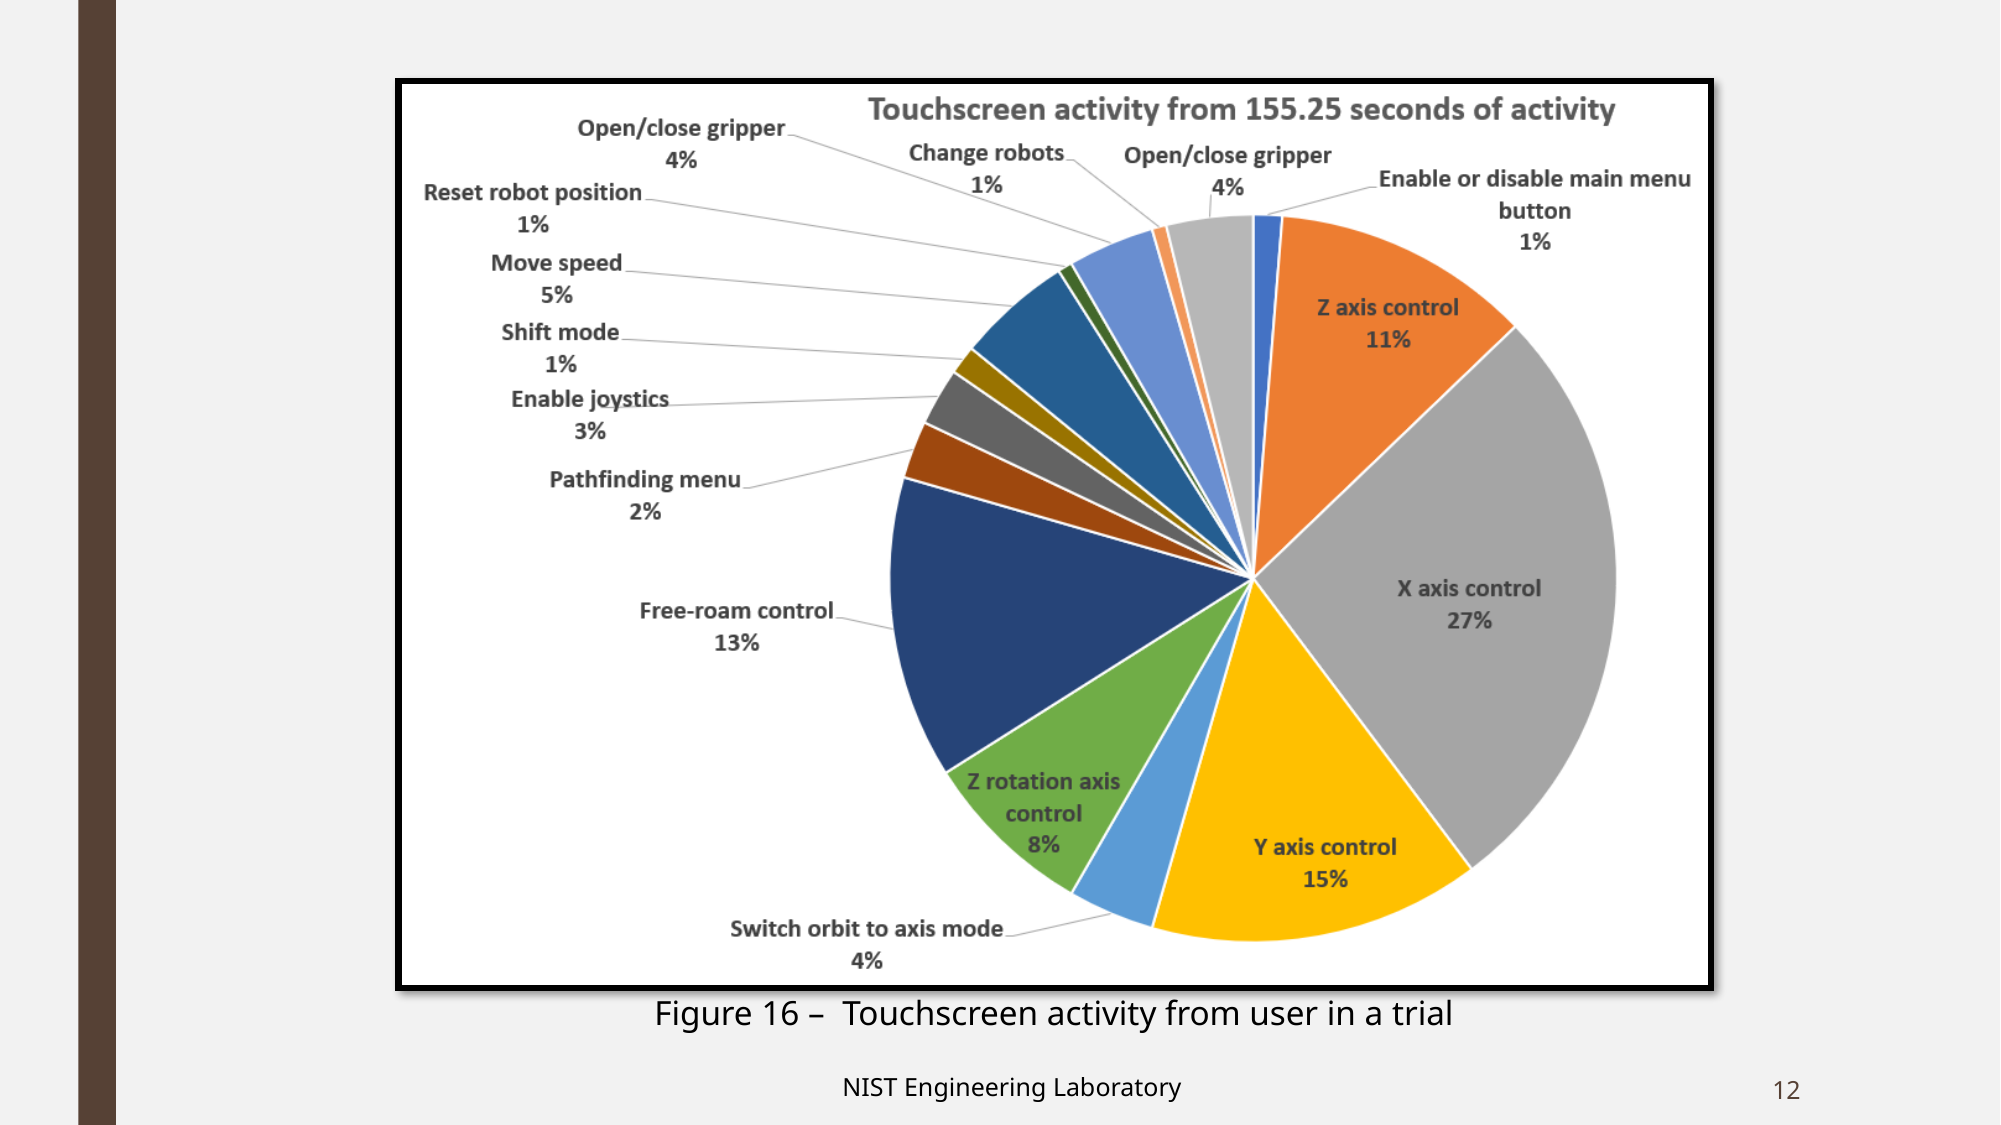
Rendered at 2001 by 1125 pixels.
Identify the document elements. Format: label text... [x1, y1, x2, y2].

text_box NIST Engineering Laboratory [627, 1064, 1398, 1110]
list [401, 84, 1708, 985]
slide_number 12 [1553, 1058, 1816, 1125]
text_box Figure 16 – Touchscreen activity from user in a trial [578, 1001, 1531, 1040]
